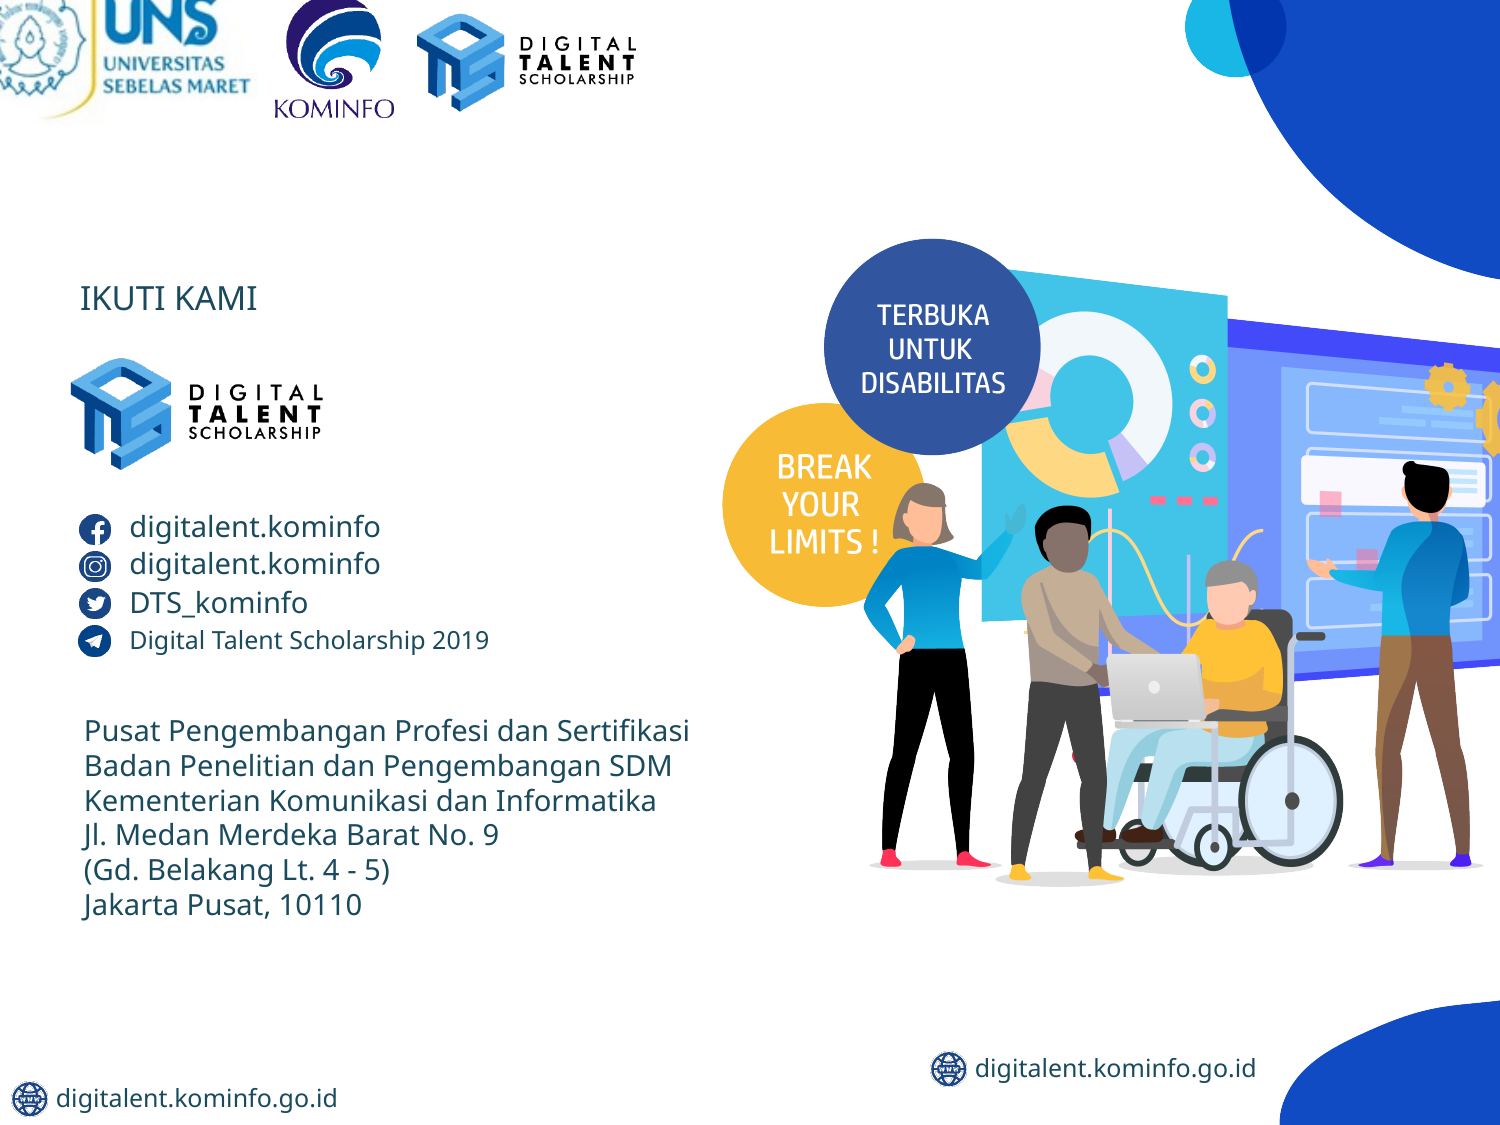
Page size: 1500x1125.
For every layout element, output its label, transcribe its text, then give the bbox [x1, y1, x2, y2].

picture [11, 1081, 48, 1117]
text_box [78, 496, 525, 673]
text_box Pusat Pengembangan Profesi dan Sertifikasi Badan Penelitian dan Pengembangan SDM Kementerian Komunikasi dan Informatika Jl. Medan Merdeka Barat No. 9 (Gd. Belakang Lt. 4 - 5) Jakarta Pusat, 10110 [69, 704, 688, 929]
picture [51, 336, 352, 479]
picture [275, 0, 394, 118]
picture [688, 0, 1500, 1125]
picture [0, 0, 258, 126]
text_box IKUTI KAMI [65, 251, 365, 349]
picture [399, 0, 661, 119]
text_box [930, 1037, 1287, 1100]
